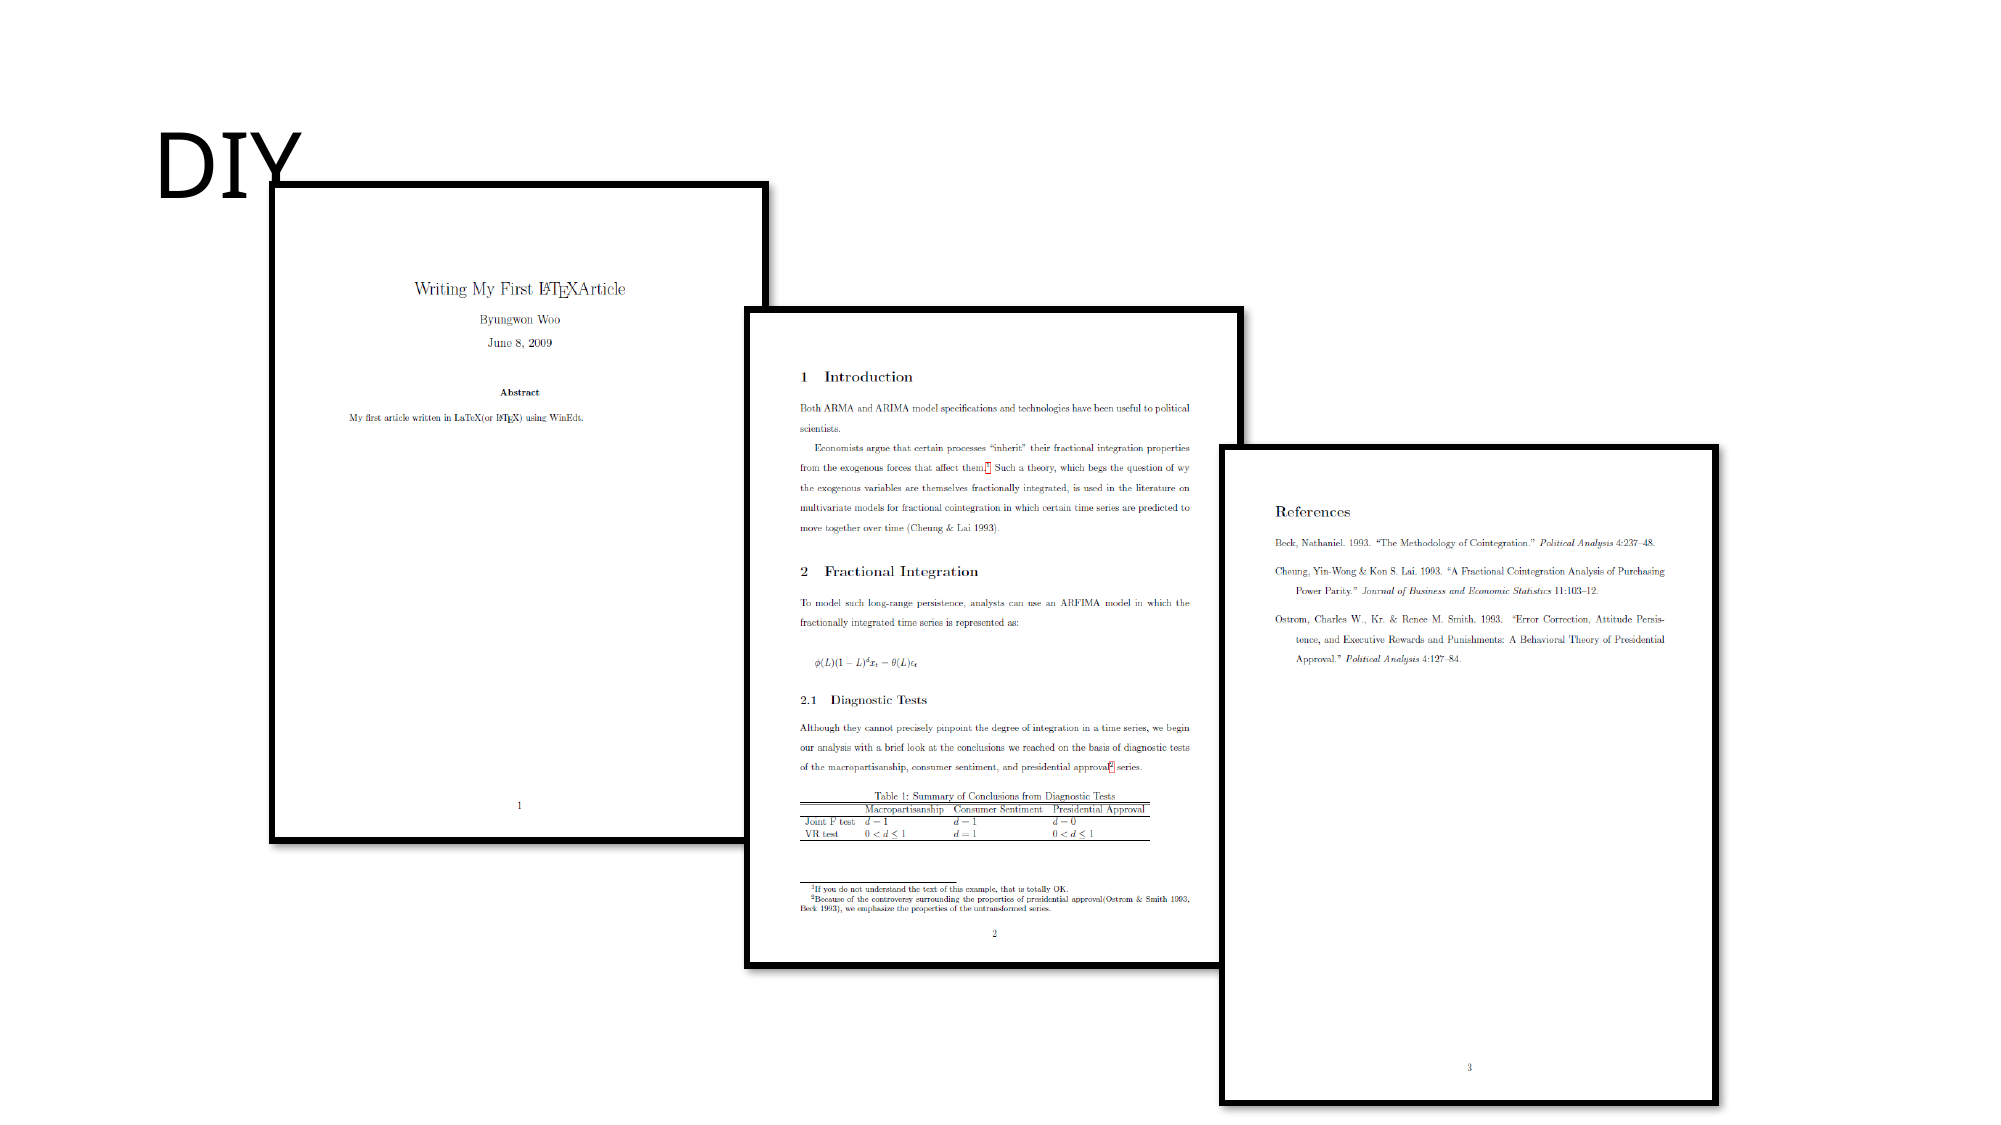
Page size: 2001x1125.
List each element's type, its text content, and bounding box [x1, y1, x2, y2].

picture [749, 312, 1713, 1100]
title DIY [137, 59, 1863, 278]
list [274, 187, 763, 838]
